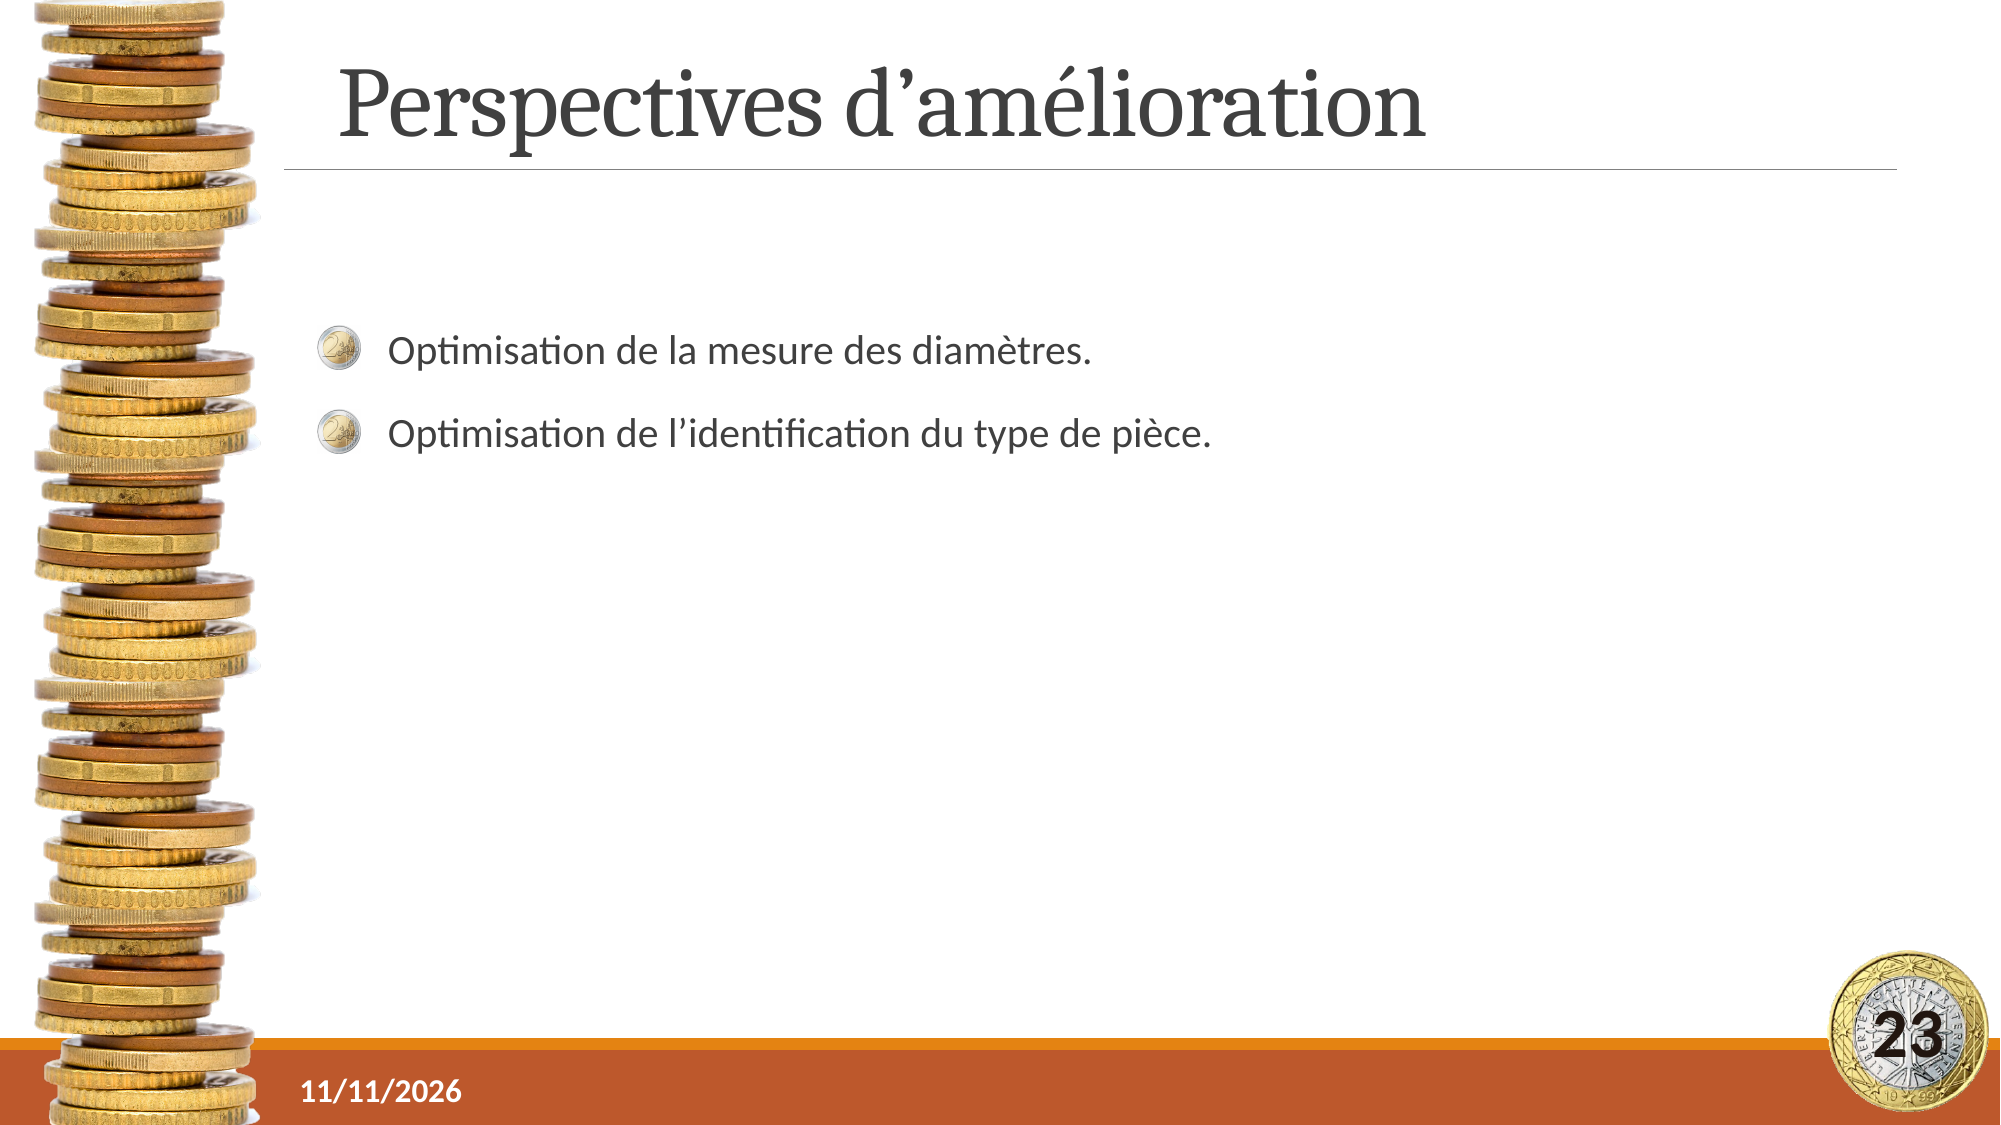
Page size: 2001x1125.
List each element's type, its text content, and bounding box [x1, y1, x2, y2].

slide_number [284, 1059, 586, 1120]
picture [317, 325, 362, 370]
picture [29, 0, 262, 1125]
list Optimisation de la mesure des diamètres. Optimisation de l’identification du type de pièce. [284, 302, 1897, 963]
title Perspectives d’amélioration [322, 16, 1897, 165]
picture [317, 409, 362, 454]
slide_number 23 [1827, 950, 1989, 1109]
